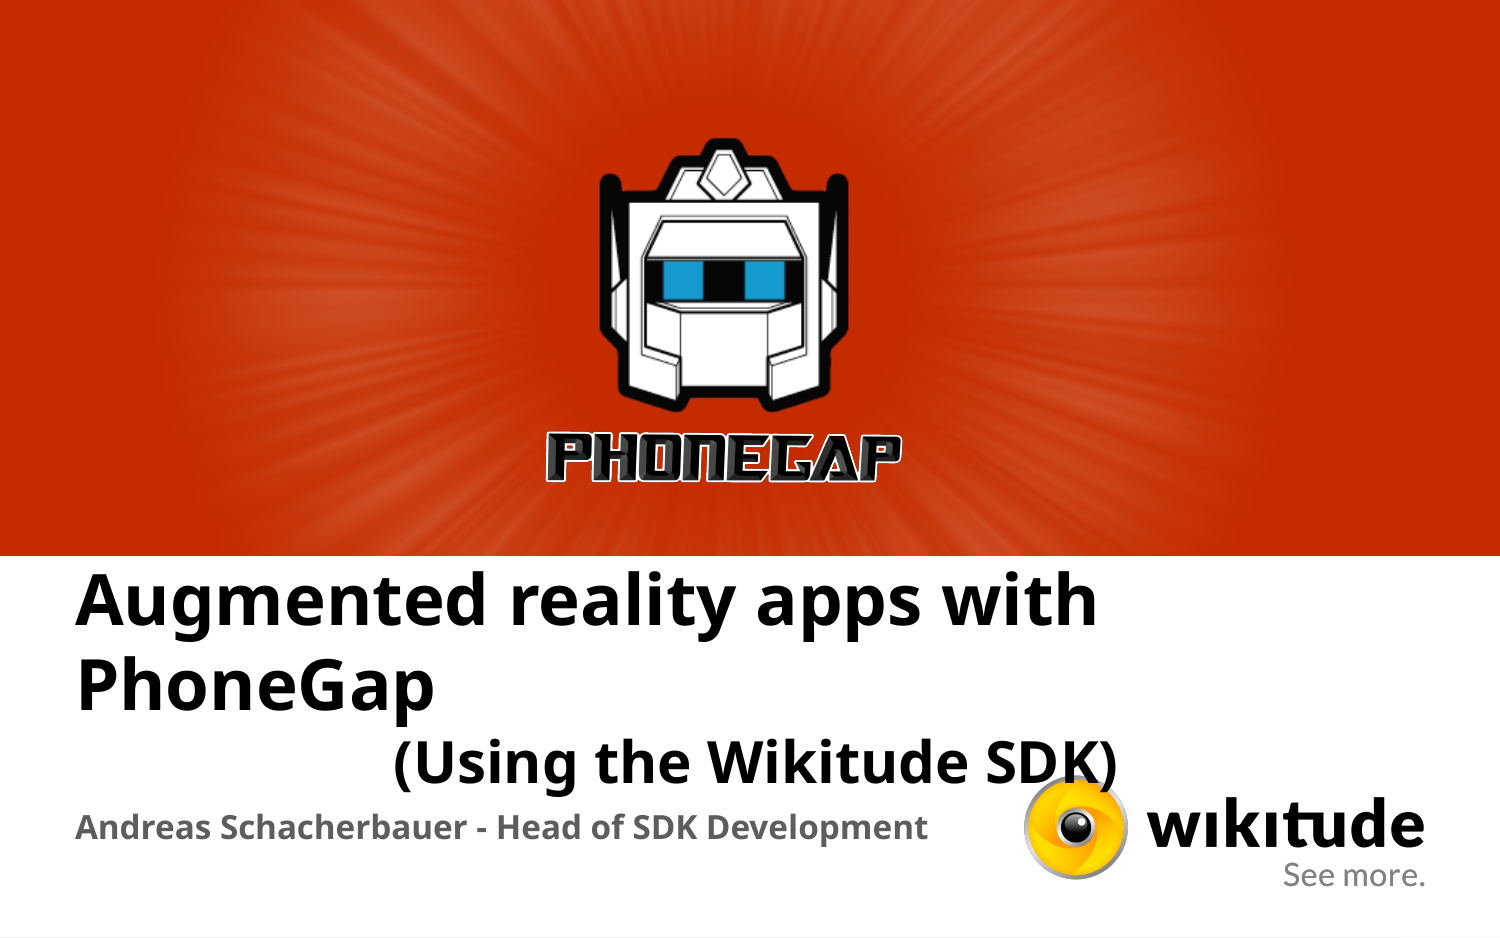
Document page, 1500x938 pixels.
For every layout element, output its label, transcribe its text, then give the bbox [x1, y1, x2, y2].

subtitle Andreas Schacherbauer - Head of SDK Development [74, 805, 1038, 870]
picture [0, 0, 1500, 556]
title Augmented reality apps with PhoneGap (Using the Wikitude SDK) [74, 564, 1438, 768]
picture [1012, 768, 1438, 899]
